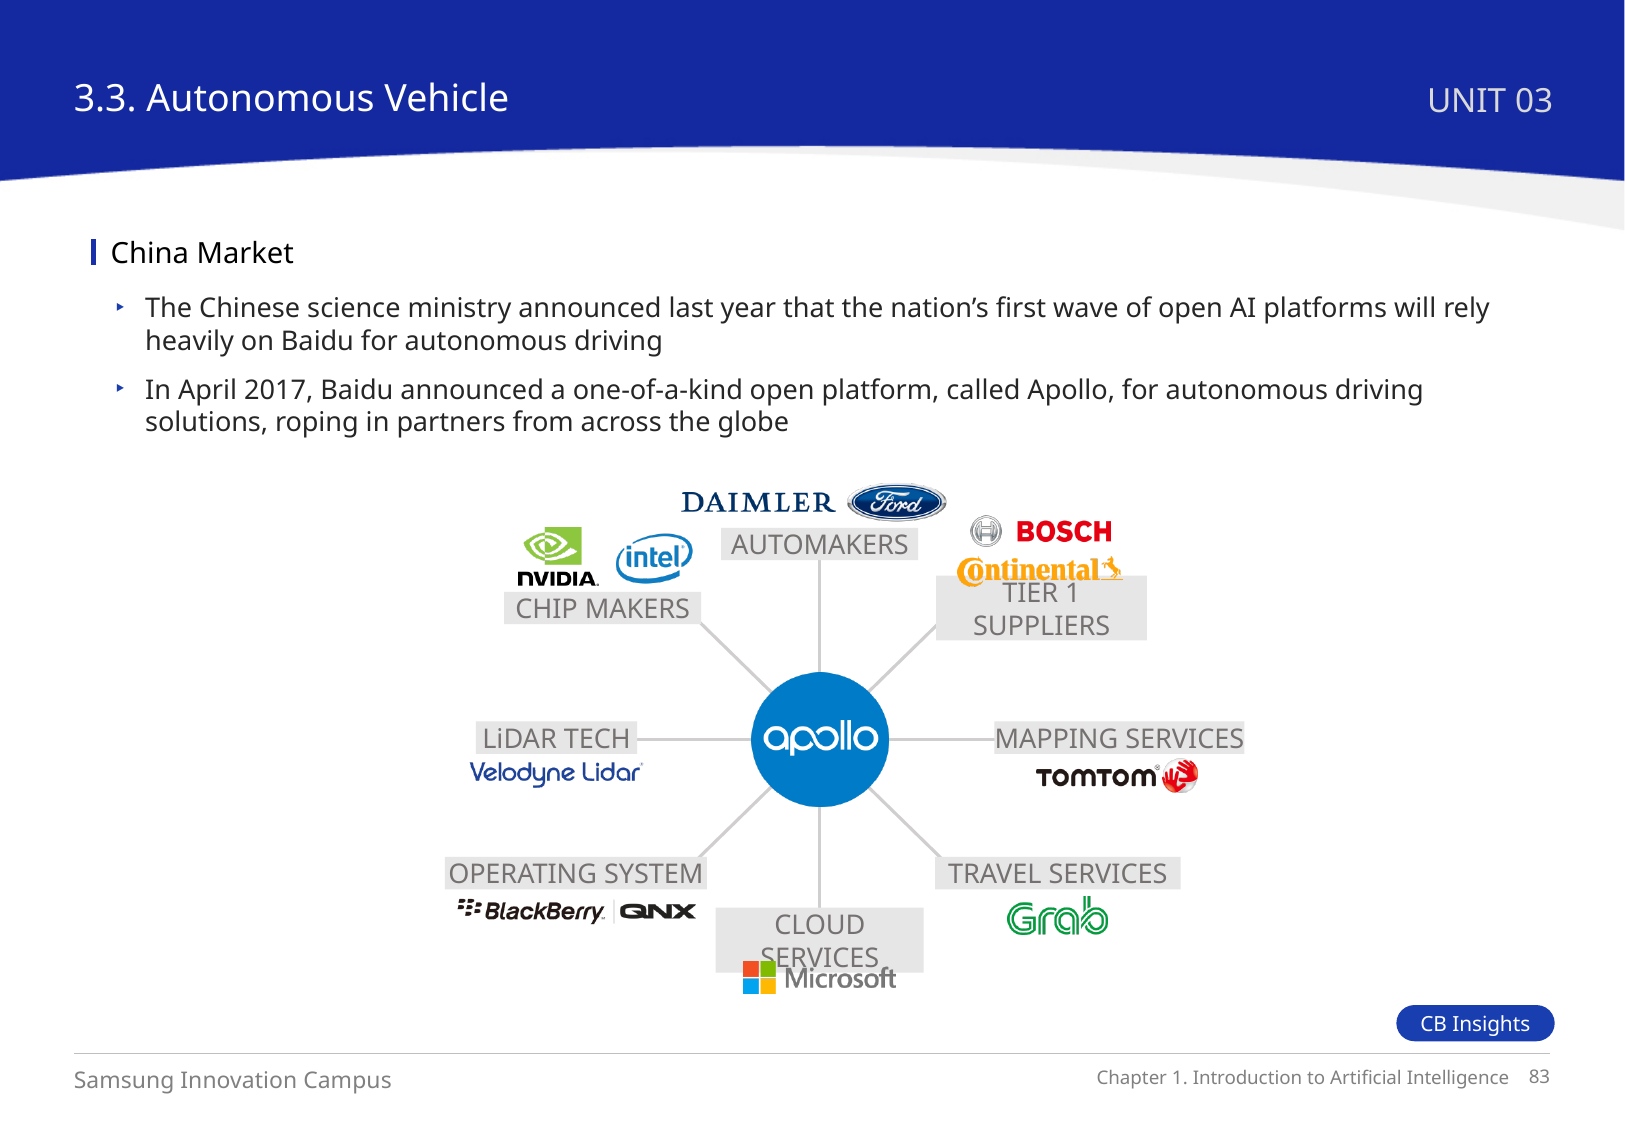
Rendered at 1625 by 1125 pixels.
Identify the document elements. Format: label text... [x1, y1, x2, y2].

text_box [444, 479, 1245, 994]
text_box The Chinese science ministry announced last year that the nation’s first wave of open AI platforms will rely heavily on Baidu for autonomous driving In April 2017, Baidu announced a one-of-a-kind open platform, called Apollo, for autonomous driving solutions, roping in partners from across the globe [114, 278, 1532, 450]
text_box China Market [91, 233, 1599, 270]
text_box CB Insights [1395, 1003, 1556, 1043]
picture [0, 0, 1625, 1125]
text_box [73, 73, 1554, 120]
